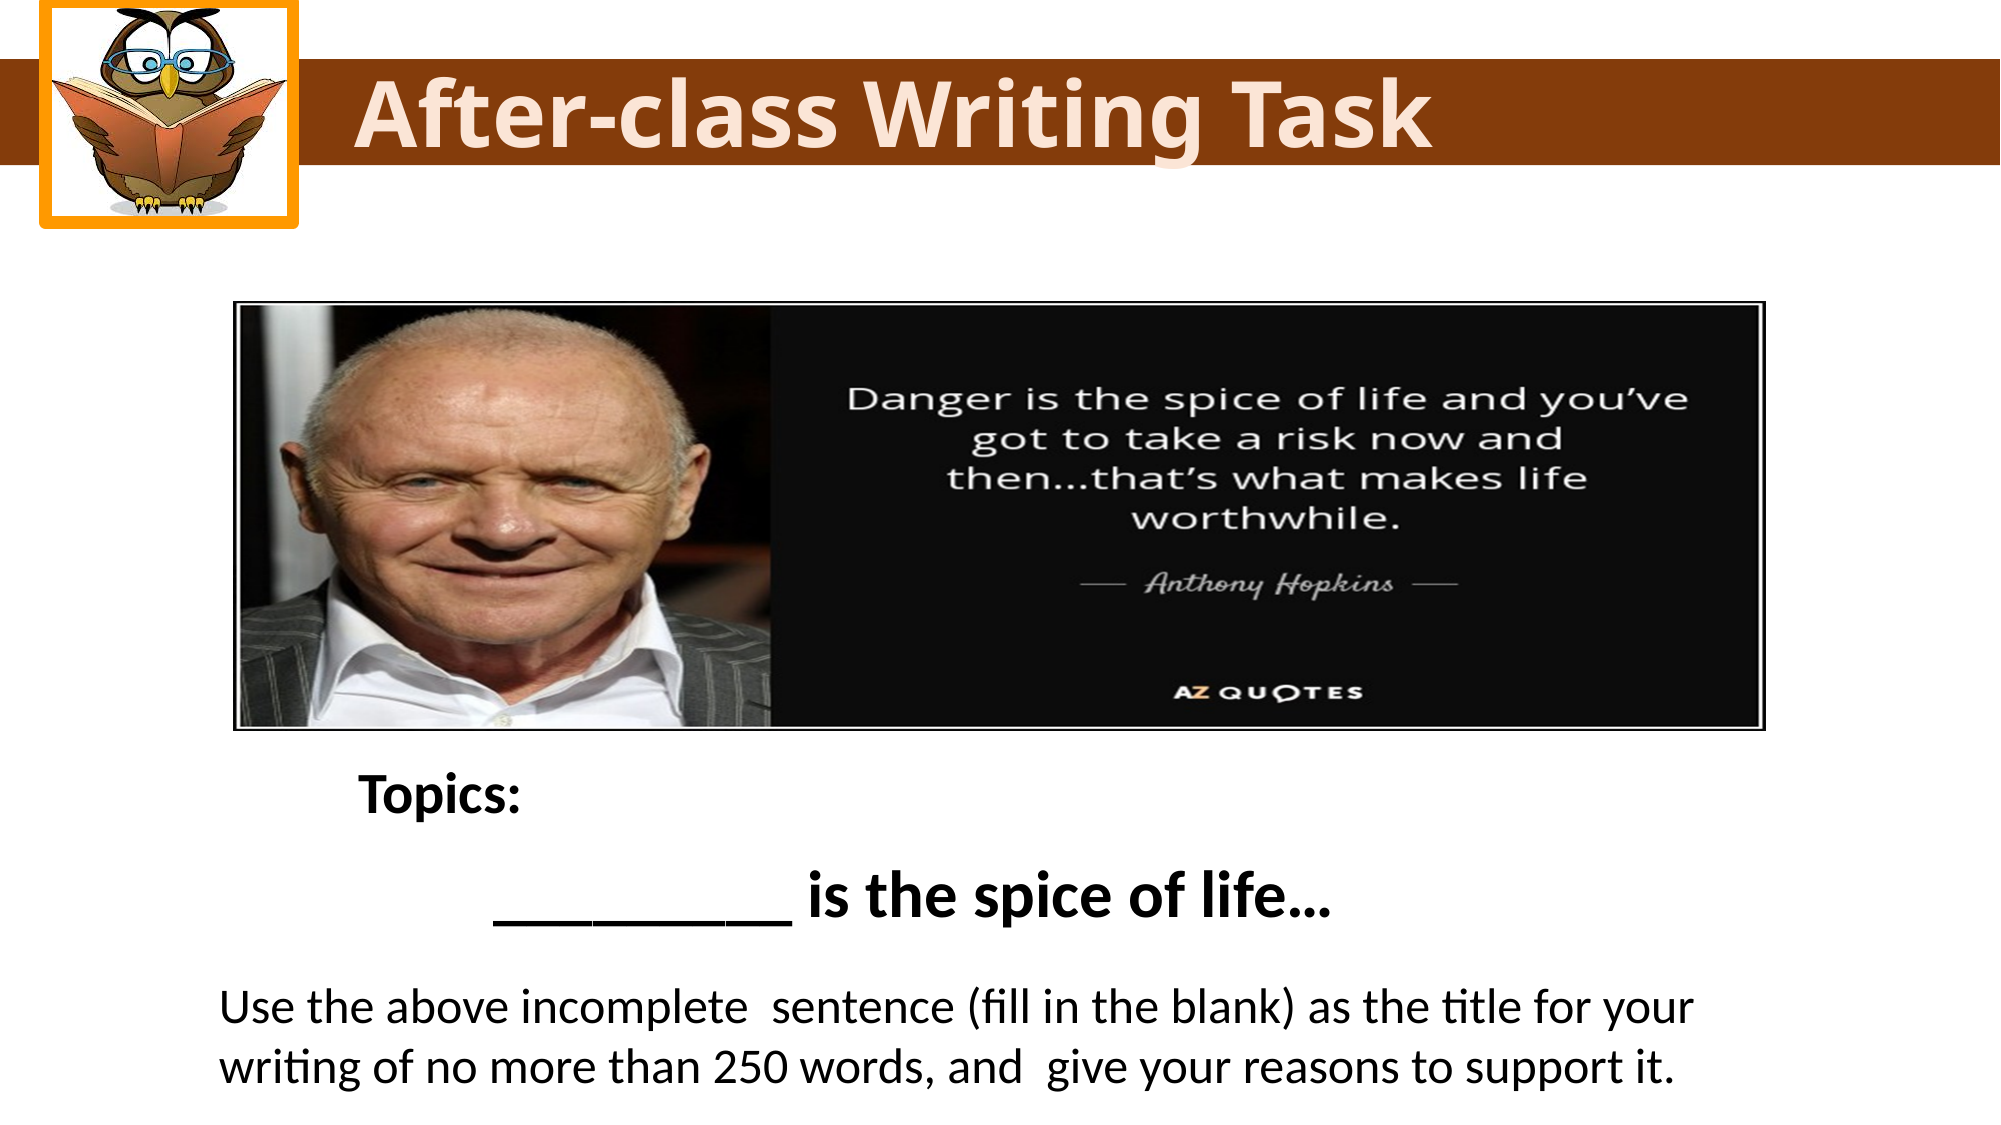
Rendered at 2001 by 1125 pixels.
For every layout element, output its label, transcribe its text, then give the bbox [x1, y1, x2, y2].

text_box [1690, 59, 2000, 166]
text_box [299, 59, 339, 166]
text_box [0, 59, 39, 166]
title After-class Writing Task [339, 23, 1690, 212]
text_box Topics: _________ is the spice of life… [343, 748, 1729, 966]
text_box Use the above incomplete sentence (fill in the blank) as the title for your writing of no more than 250 words, and give your reasons to support it. [204, 966, 1777, 1102]
picture [233, 301, 1766, 731]
picture [51, 7, 287, 217]
